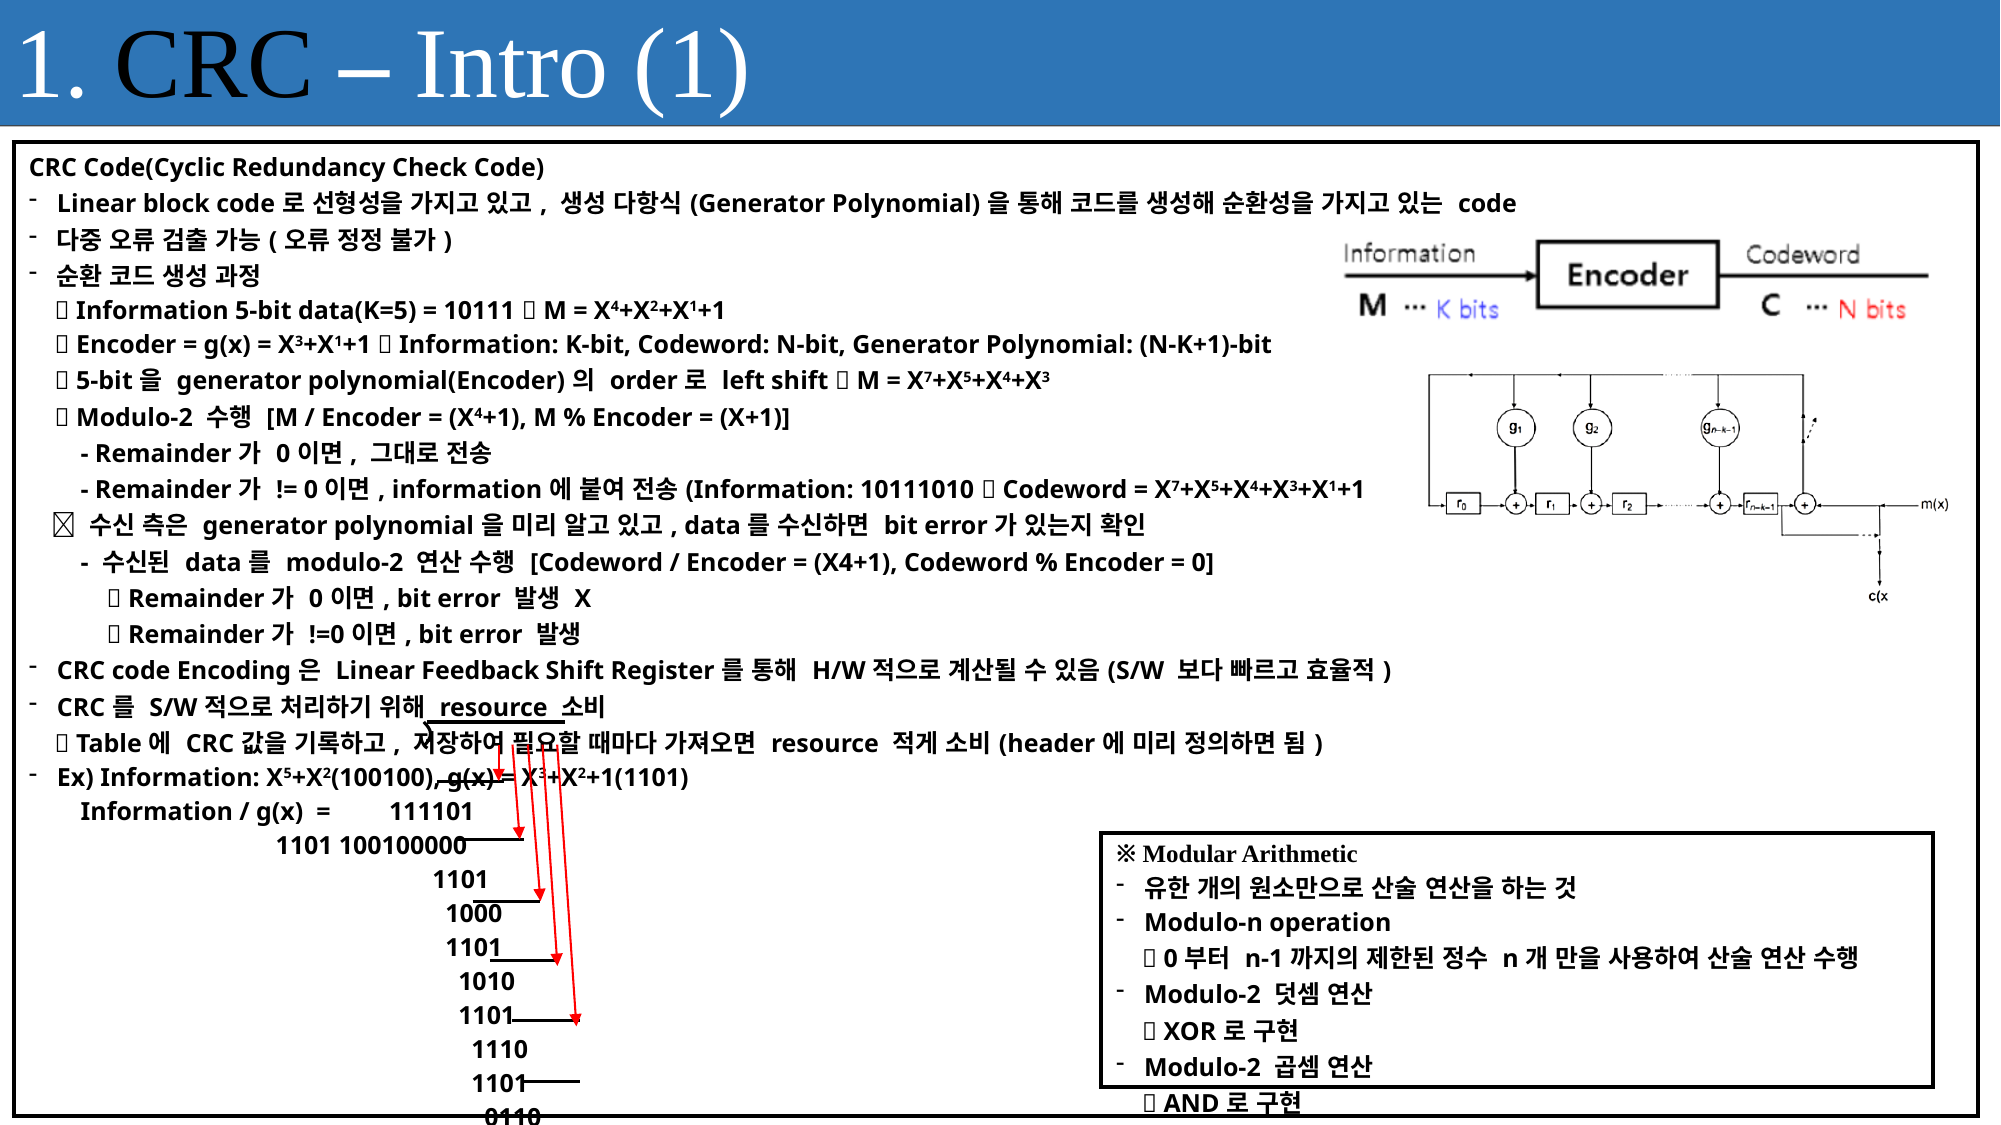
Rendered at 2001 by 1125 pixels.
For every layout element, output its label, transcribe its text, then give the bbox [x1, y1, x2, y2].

table_header CRC Code(Cyclic Redundancy Check Code) Linear block code로 선형성을 가지고 있고, 생성 다항식(Generator Polynomial)을 통해 코드를 생성해 순환성을 가지고 있는 code 다중 오류 검출 가능(오류 정정 불가) 순환 코드 생성 과정  Information 5-bit data(K=5) = 10111  M = X4+X2+X1+1  Encoder = g(x) = X3+X1+1  Information: K-bit, Codeword: N-bit, Generator Polynomial: (N-K+1)-bit  5-bit을 generator polynomial(Encoder)의 order로 left shift  M = X7+X5+X4+X3  Modulo-2 수행 [M / Encoder = (X4+1), M % Encoder = (X+1)] - Remainder가 0이면, 그대로 전송 - Remainder가 != 0이면, information에 붙여 전송(Information: 10111010  Codeword = X7+X5+X4+X3+X1+1  수신 측은 generator polynomial을 미리 알고 있고, data를 수신하면 bit error가 있는지 확인 - 수신된 data를 modulo-2 연산 수행 [Codeword / Encoder = (X4+1), Codeword % Encoder = 0]  Remainder가 0이면, bit error 발생 X  Remainder가 !=0이면, bit error 발생 CRC code Encoding은 Linear Feedback Shift Register를 통해 H/W적으로 계산될 수 있음(S/W 보다 빠르고 효율적) CRC를 S/W적으로 처리하기 위해 resource 소비  Table에 CRC값을 기록하고, 저장하여 필요할 때마다 가져오면 resource 적게 소비(header에 미리 정의하면 됨) Ex) Information: X5+X2(100100), g(x) = X3+X2+1(1101) Information / g(x) = 111101 1101 100100000 1101 1000 1101 1010 1101 1110 1101 0110 0000 1100 1101 001  CRC [16, 144, 1976, 1114]
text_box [557, 744, 577, 1027]
table_header ※ Modular Arithmetic 유한 개의 원소만으로 산술 연산을 하는 것 Modulo-n operation  0부터 n-1까지의 제한된 정수 n개 만을 사용하여 산술 연산 수행 Modulo-2 덧셈 연산  XOR로 구현 Modulo-2 곱셈 연산  AND로 구현 [1103, 835, 1931, 1085]
text_box [423, 723, 431, 746]
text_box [542, 744, 557, 966]
picture [1423, 367, 1955, 611]
text_box 1. CRC – Intro (1) [0, 0, 2000, 126]
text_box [527, 744, 541, 902]
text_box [512, 744, 520, 840]
picture [1322, 216, 1940, 338]
